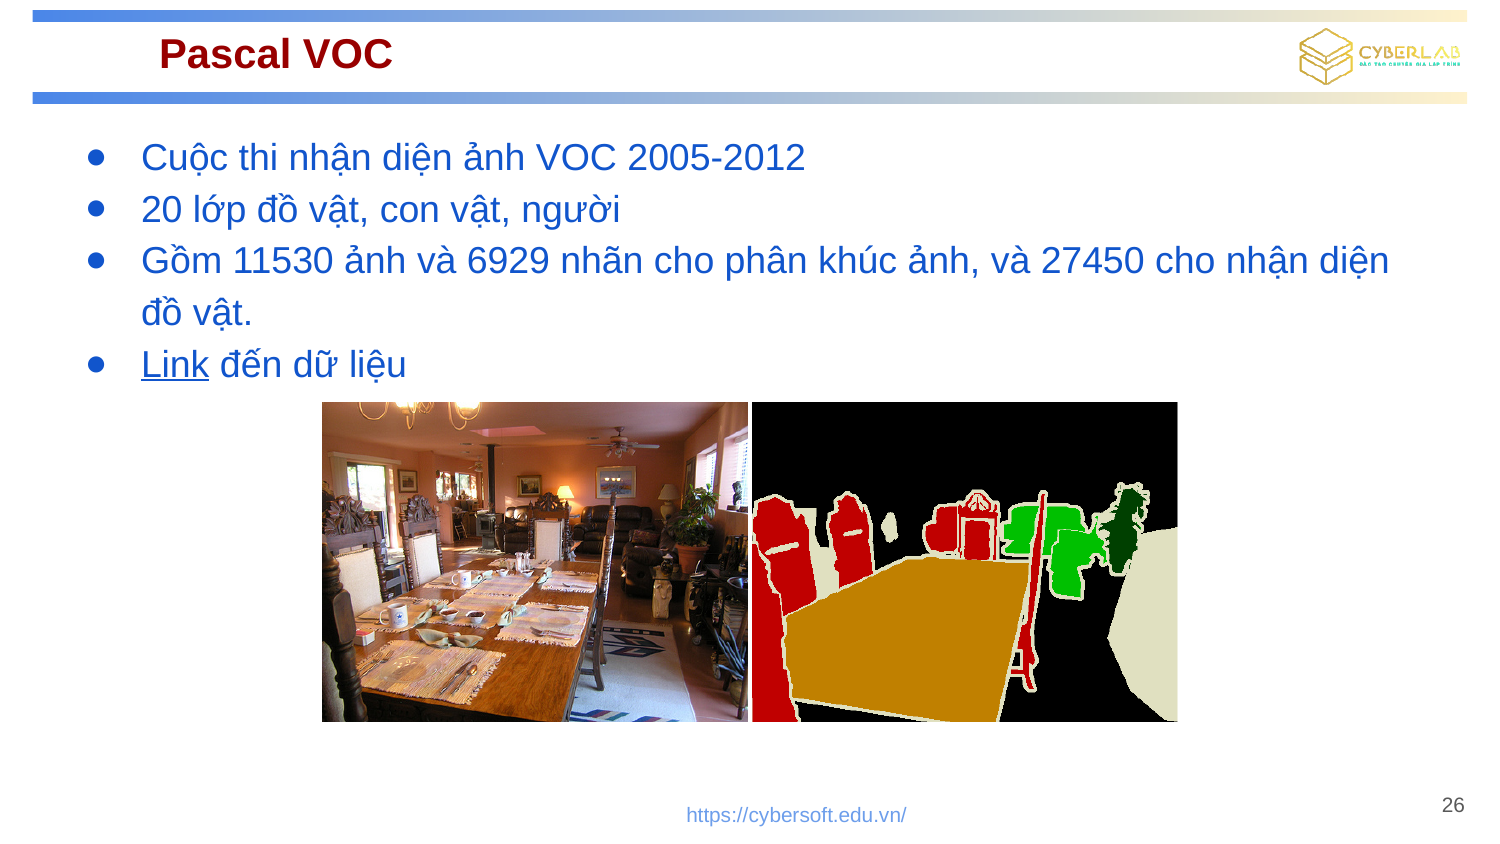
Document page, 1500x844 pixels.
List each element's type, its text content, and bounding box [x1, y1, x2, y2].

slide_number 26 [1389, 782, 1480, 830]
title Pascal VOC [144, 12, 1449, 93]
list Cuộc thi nhận diện ảnh VOC 2005-2012 20 lớp đồ vật, con vật, người Gồm 11530 ảnh và 6929 nhãn cho phân khúc ảnh, và 27450 cho nhận diện đồ vật. Link đến dữ liệu [51, 111, 1449, 447]
picture [1449, 28, 1468, 85]
picture [321, 401, 1178, 722]
